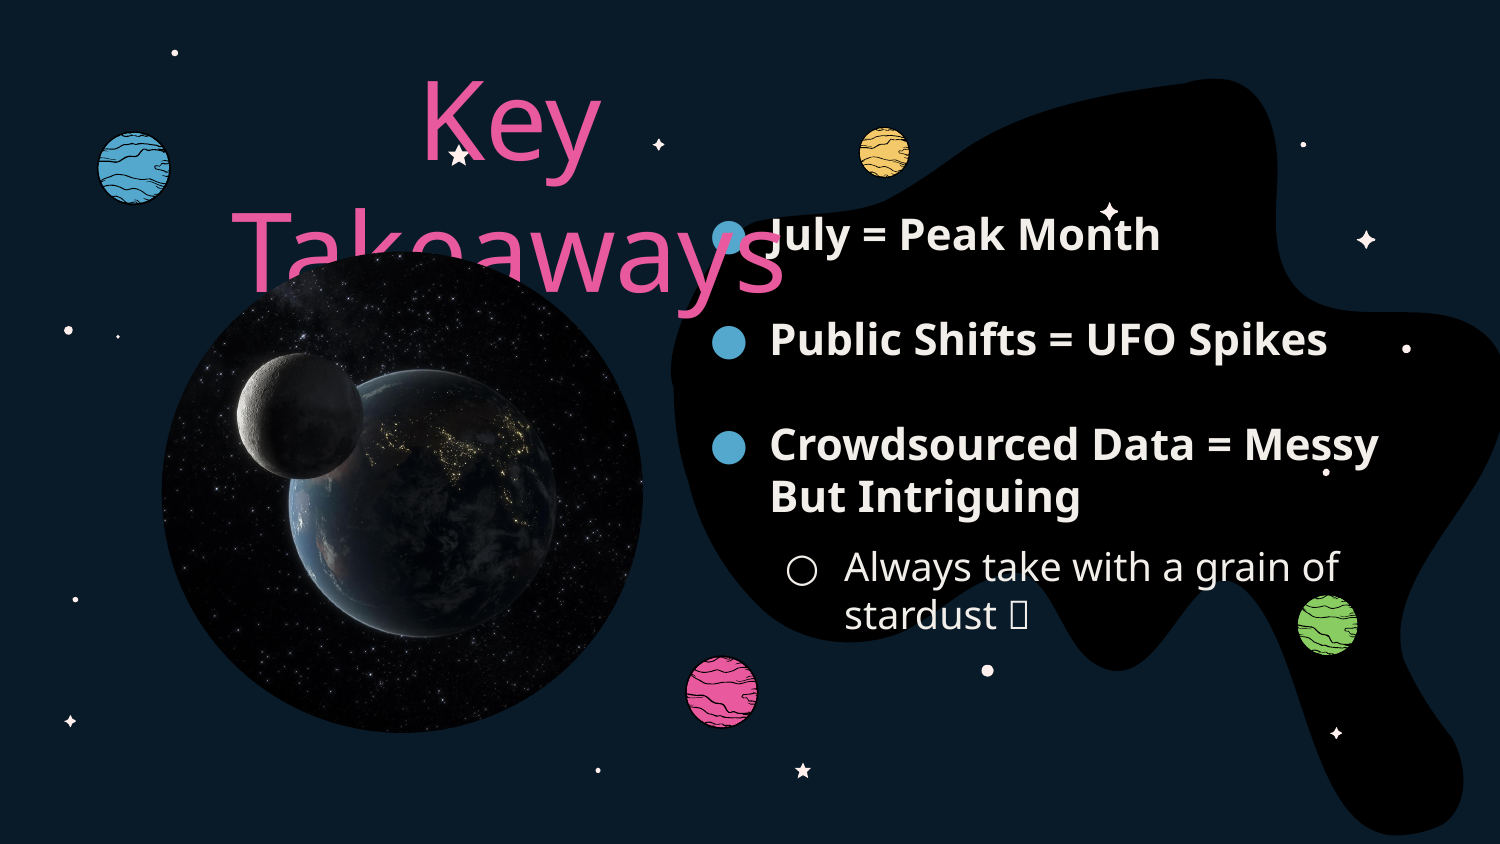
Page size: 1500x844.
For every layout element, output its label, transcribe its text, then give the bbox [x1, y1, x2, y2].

picture [161, 251, 644, 734]
title Key Takeaways [140, 35, 880, 252]
list July = Peak Month Public Shifts = UFO Spikes Crowdsourced Data = Messy But Intriguing Always take with a grain of stardust 🌌 [679, 194, 1469, 649]
